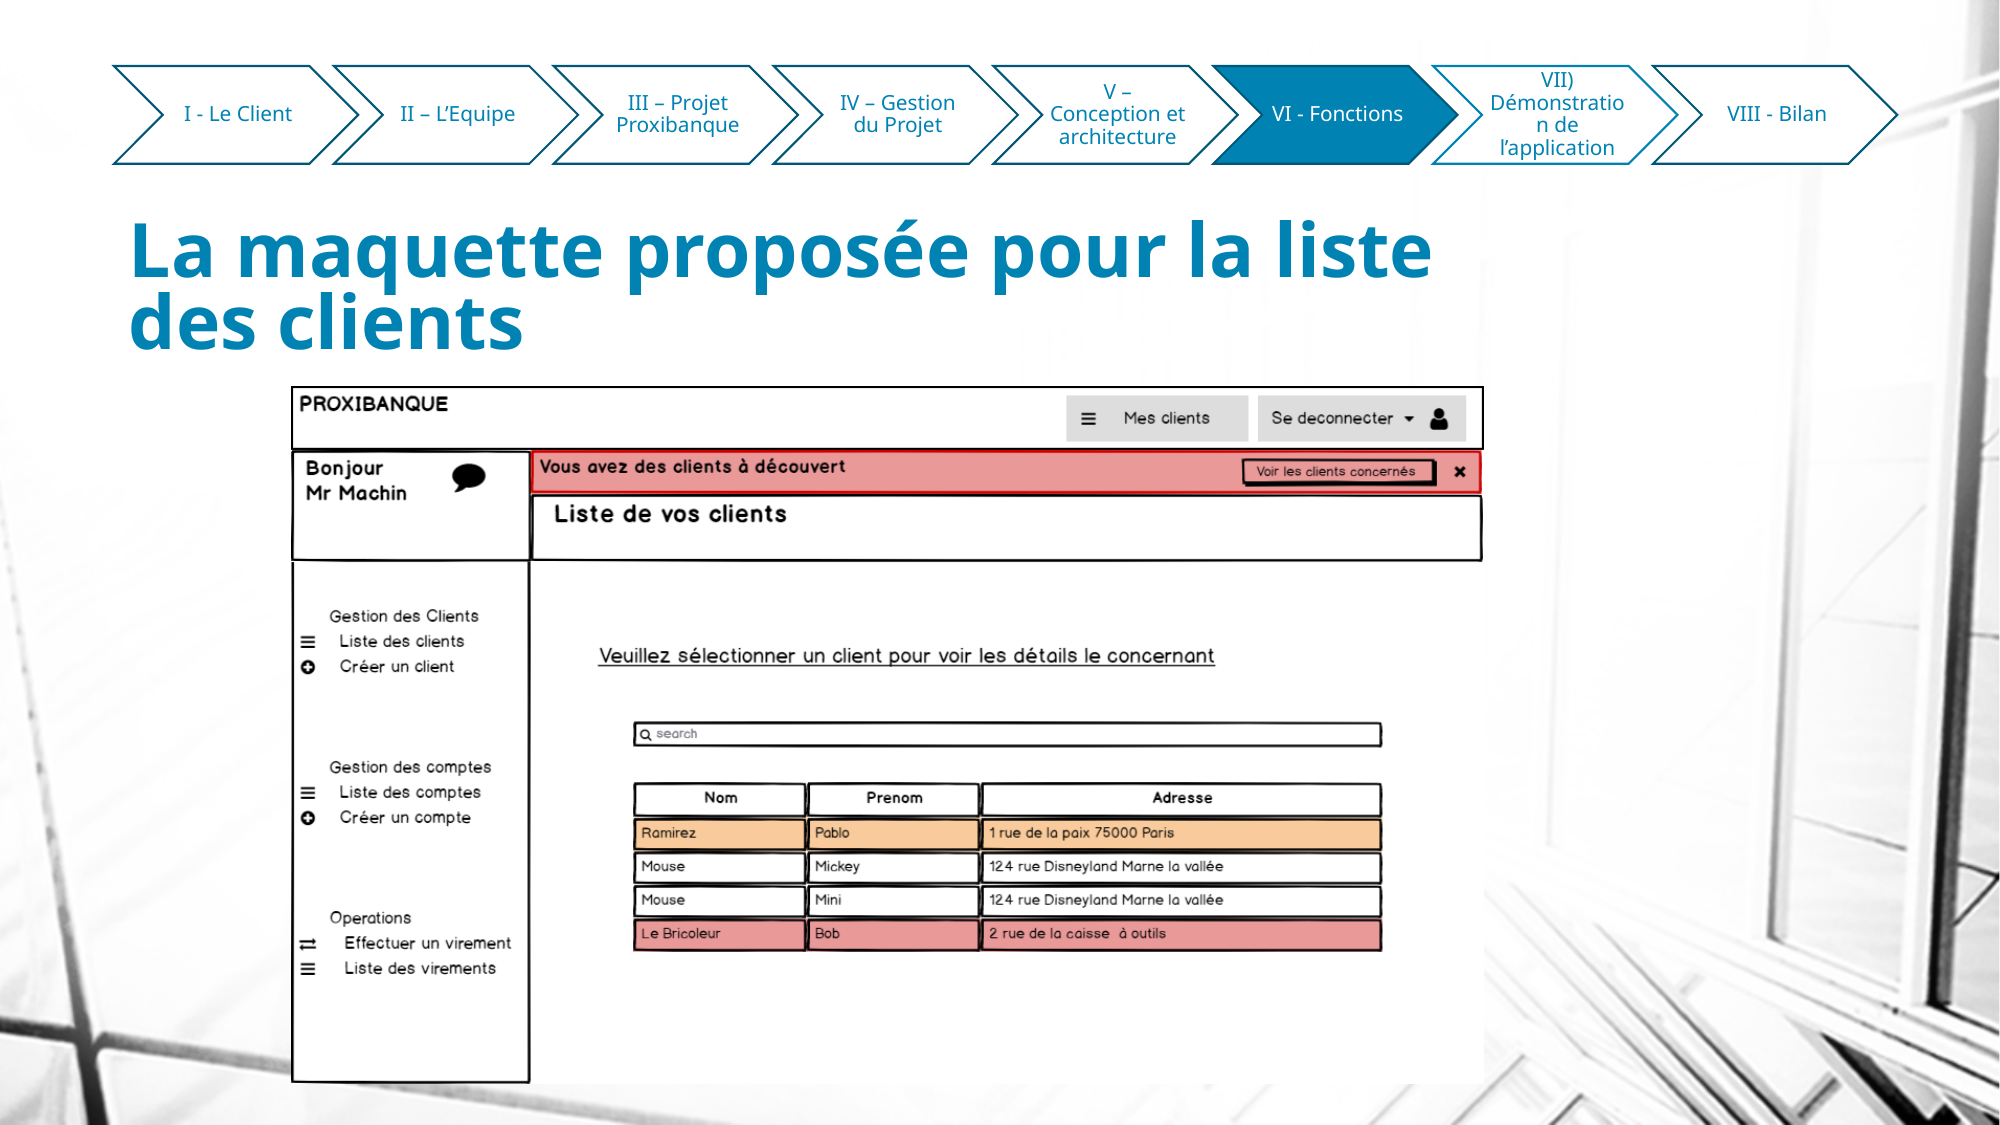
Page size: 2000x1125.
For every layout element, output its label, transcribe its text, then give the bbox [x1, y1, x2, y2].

picture [0, 0, 2000, 1125]
title La maquette proposée pour la liste des clients [113, 227, 1539, 372]
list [290, 386, 1484, 1084]
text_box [113, 2, 1898, 227]
